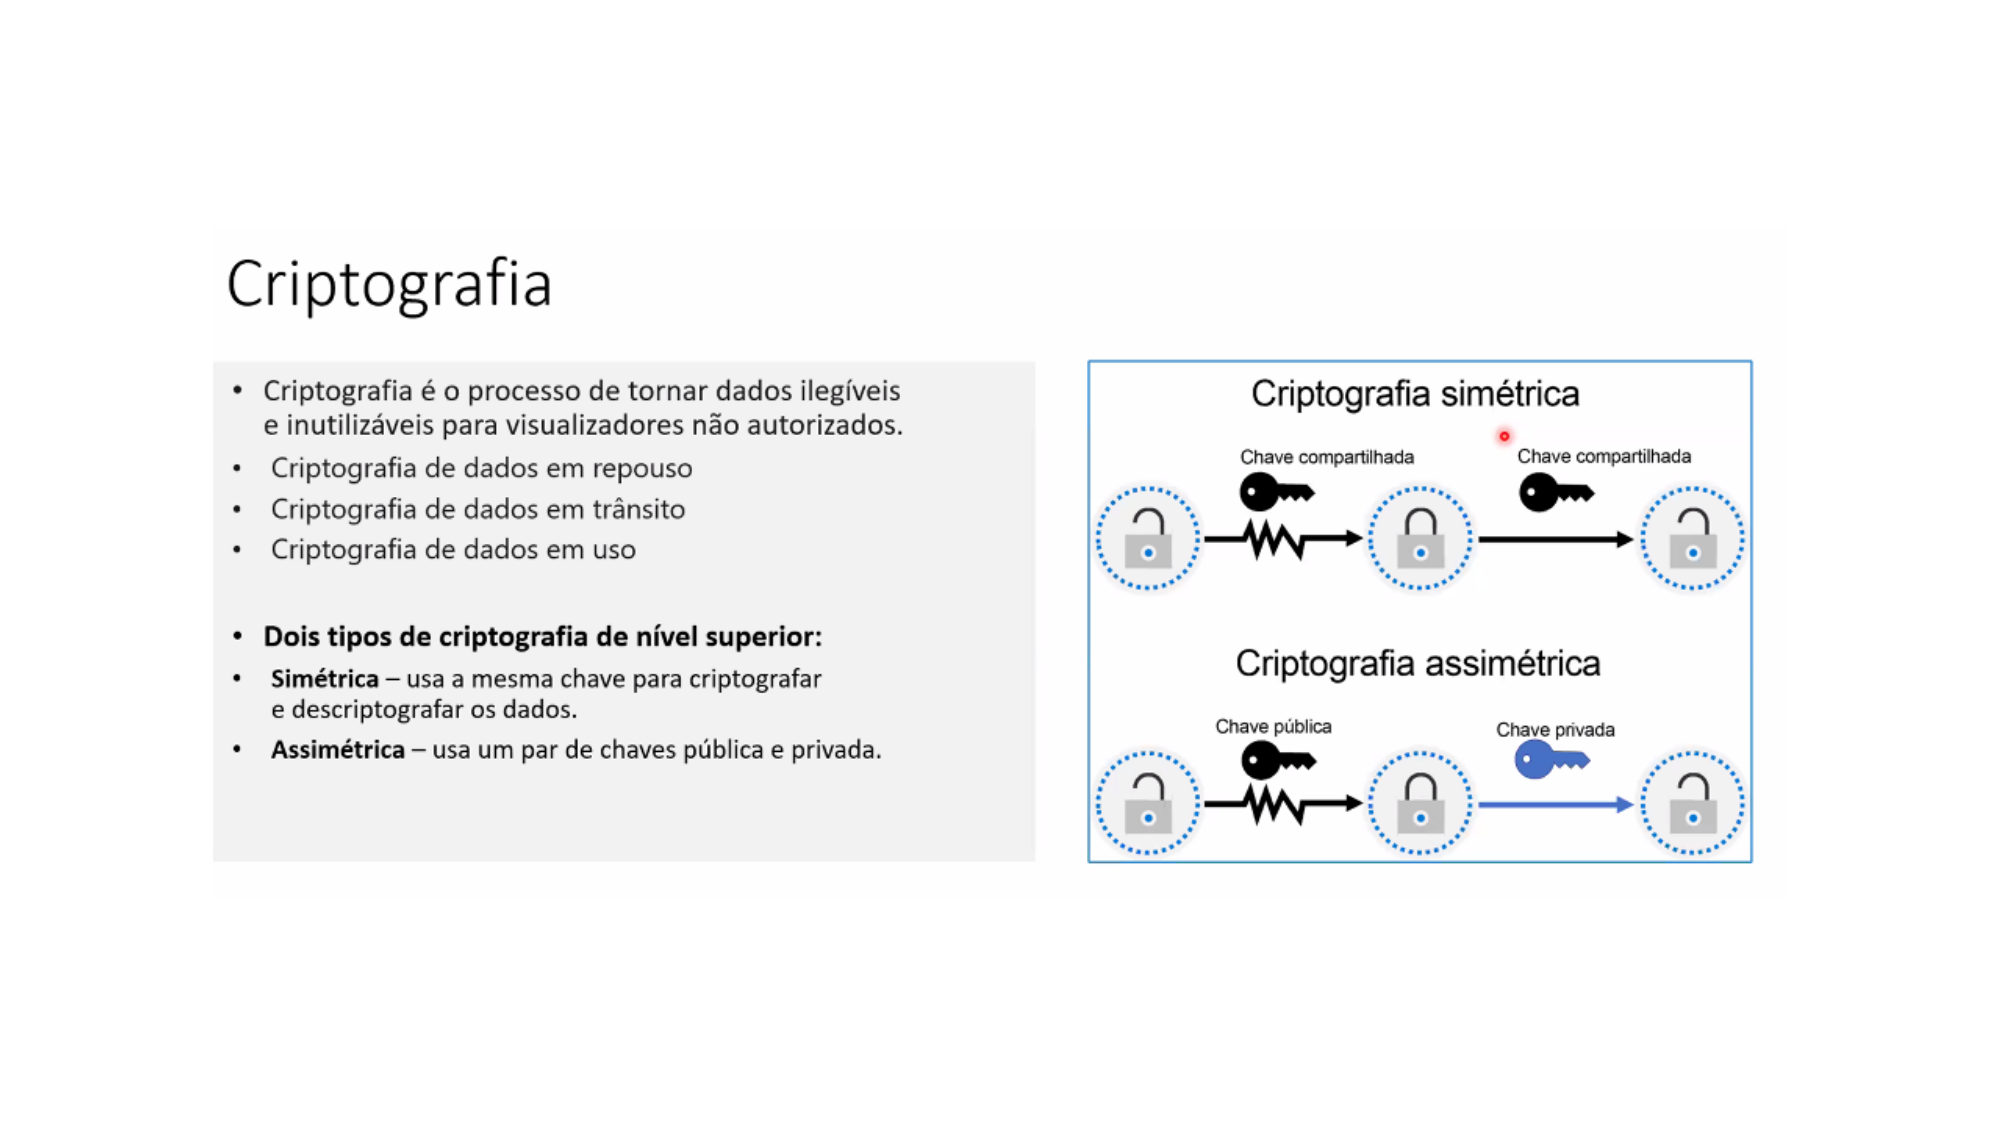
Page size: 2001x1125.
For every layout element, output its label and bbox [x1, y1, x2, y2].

picture [212, 227, 1788, 898]
